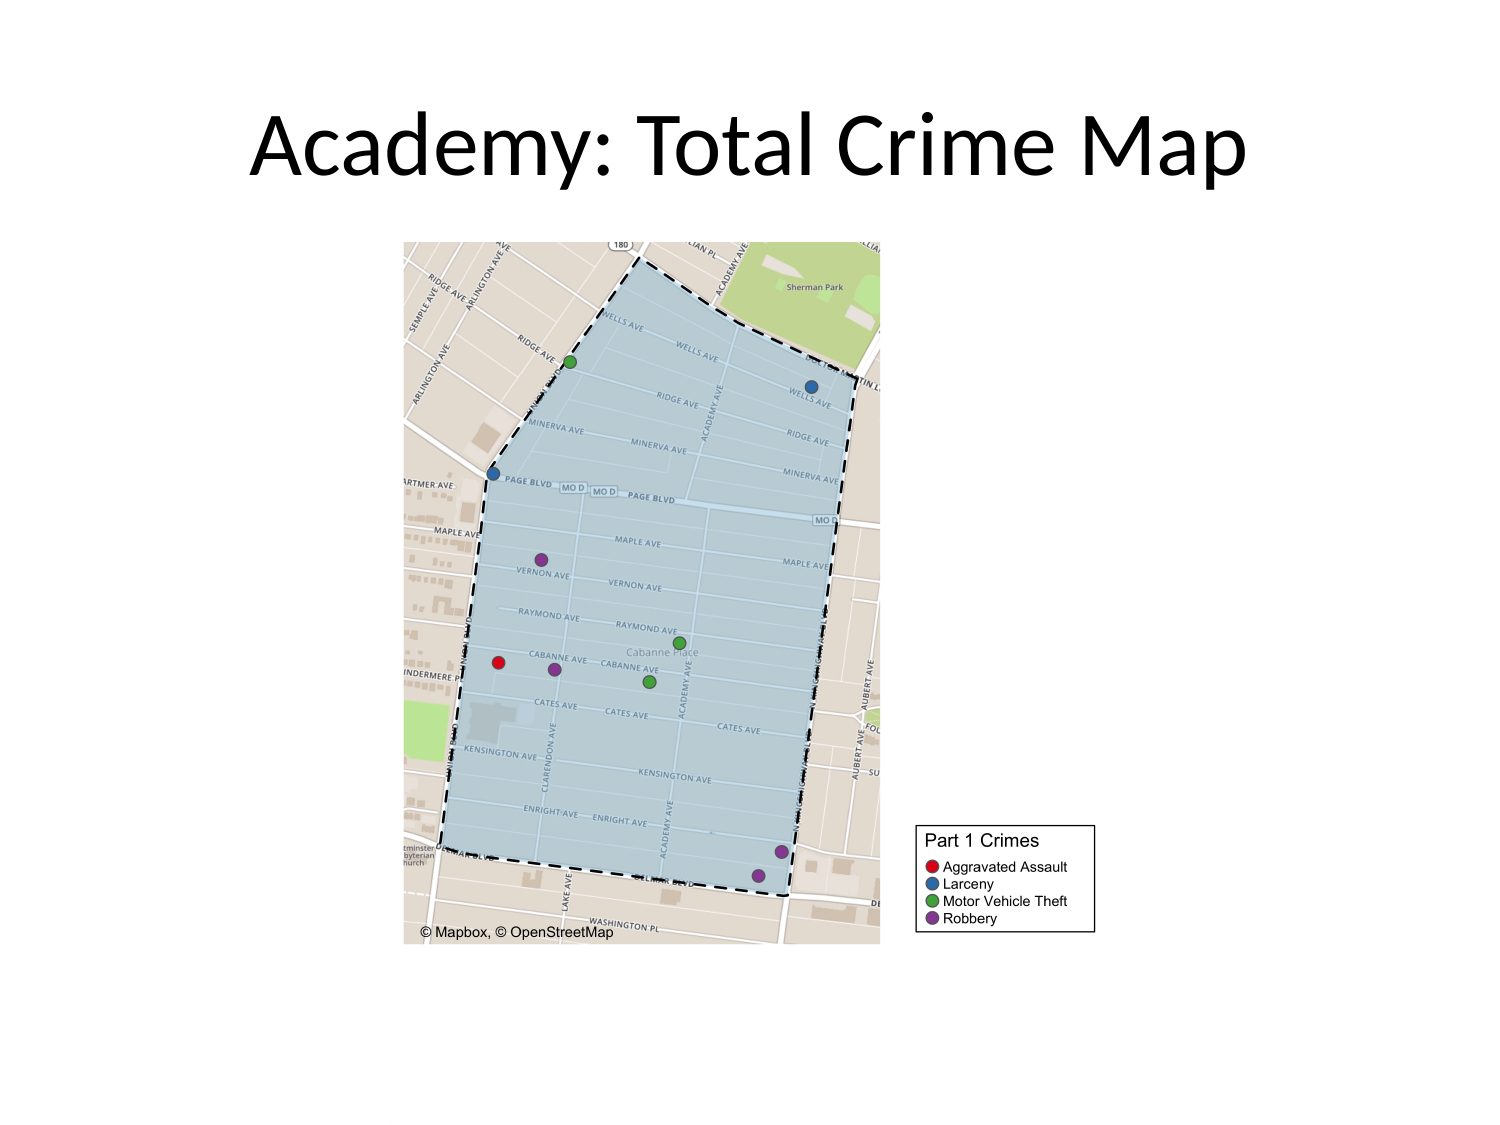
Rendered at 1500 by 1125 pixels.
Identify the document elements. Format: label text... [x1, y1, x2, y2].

title Academy: Total Crime Map [75, 45, 1425, 233]
picture [389, 60, 1111, 1125]
